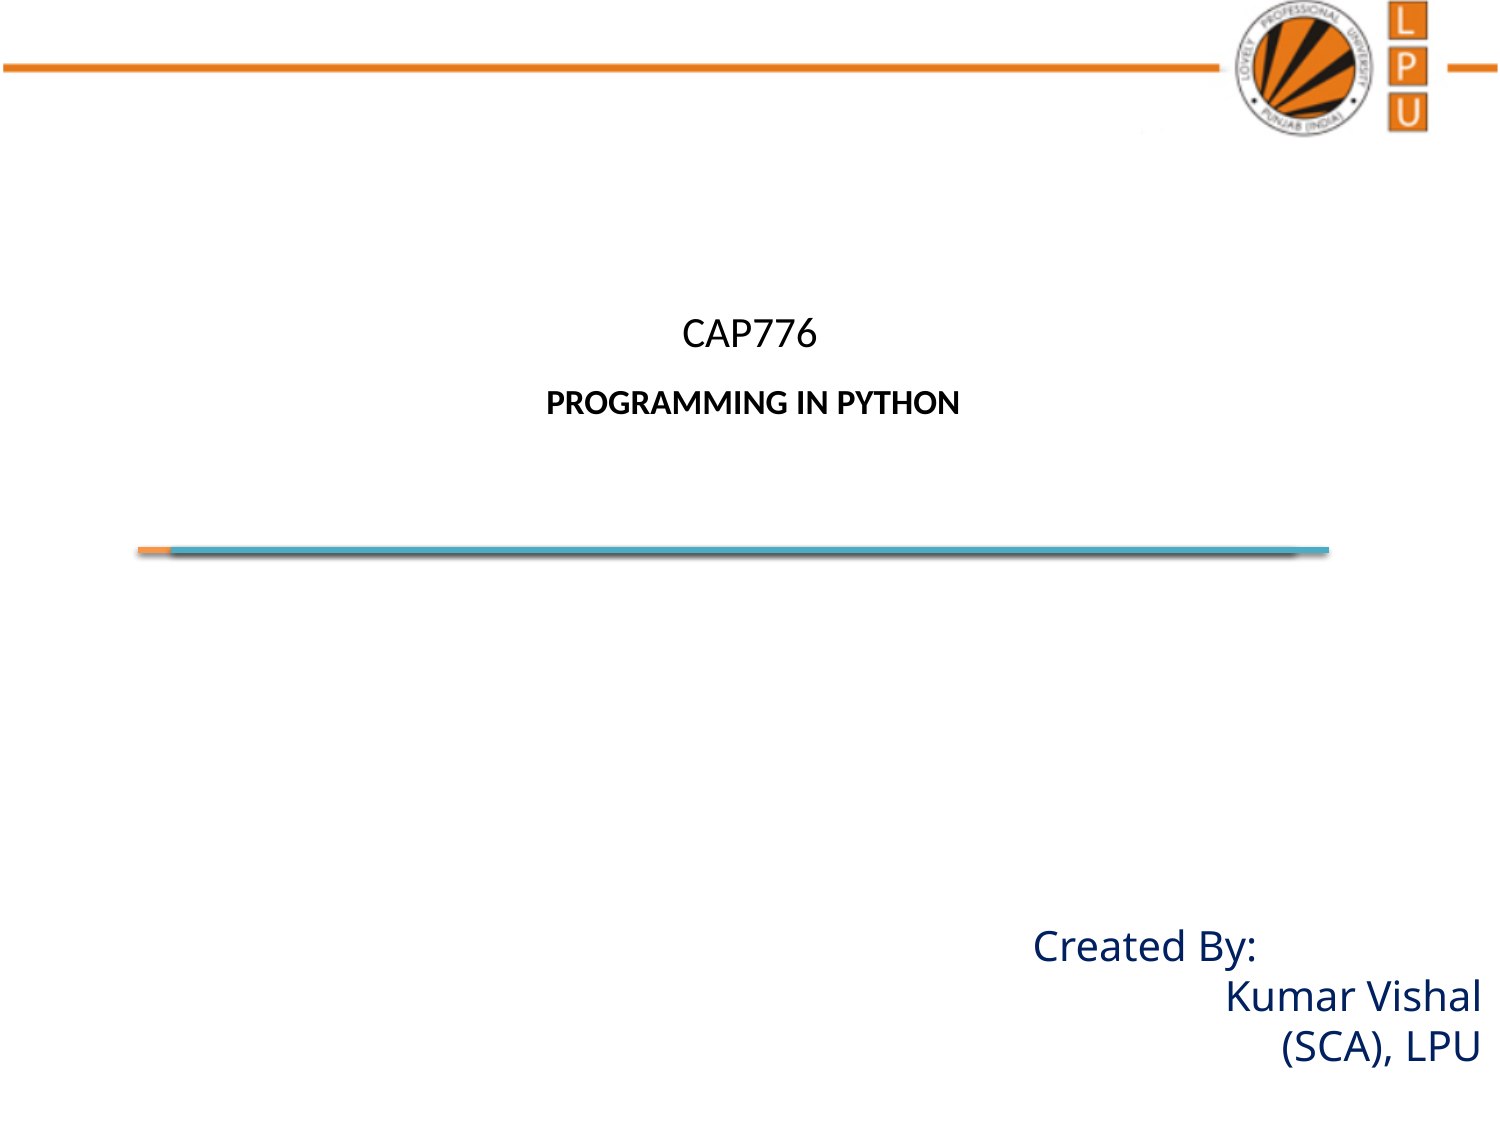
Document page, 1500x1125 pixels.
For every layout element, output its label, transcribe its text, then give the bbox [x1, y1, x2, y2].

picture [3, 0, 1500, 155]
title CAP776 PROGRAMMING IN PYTHON [112, 296, 1388, 538]
